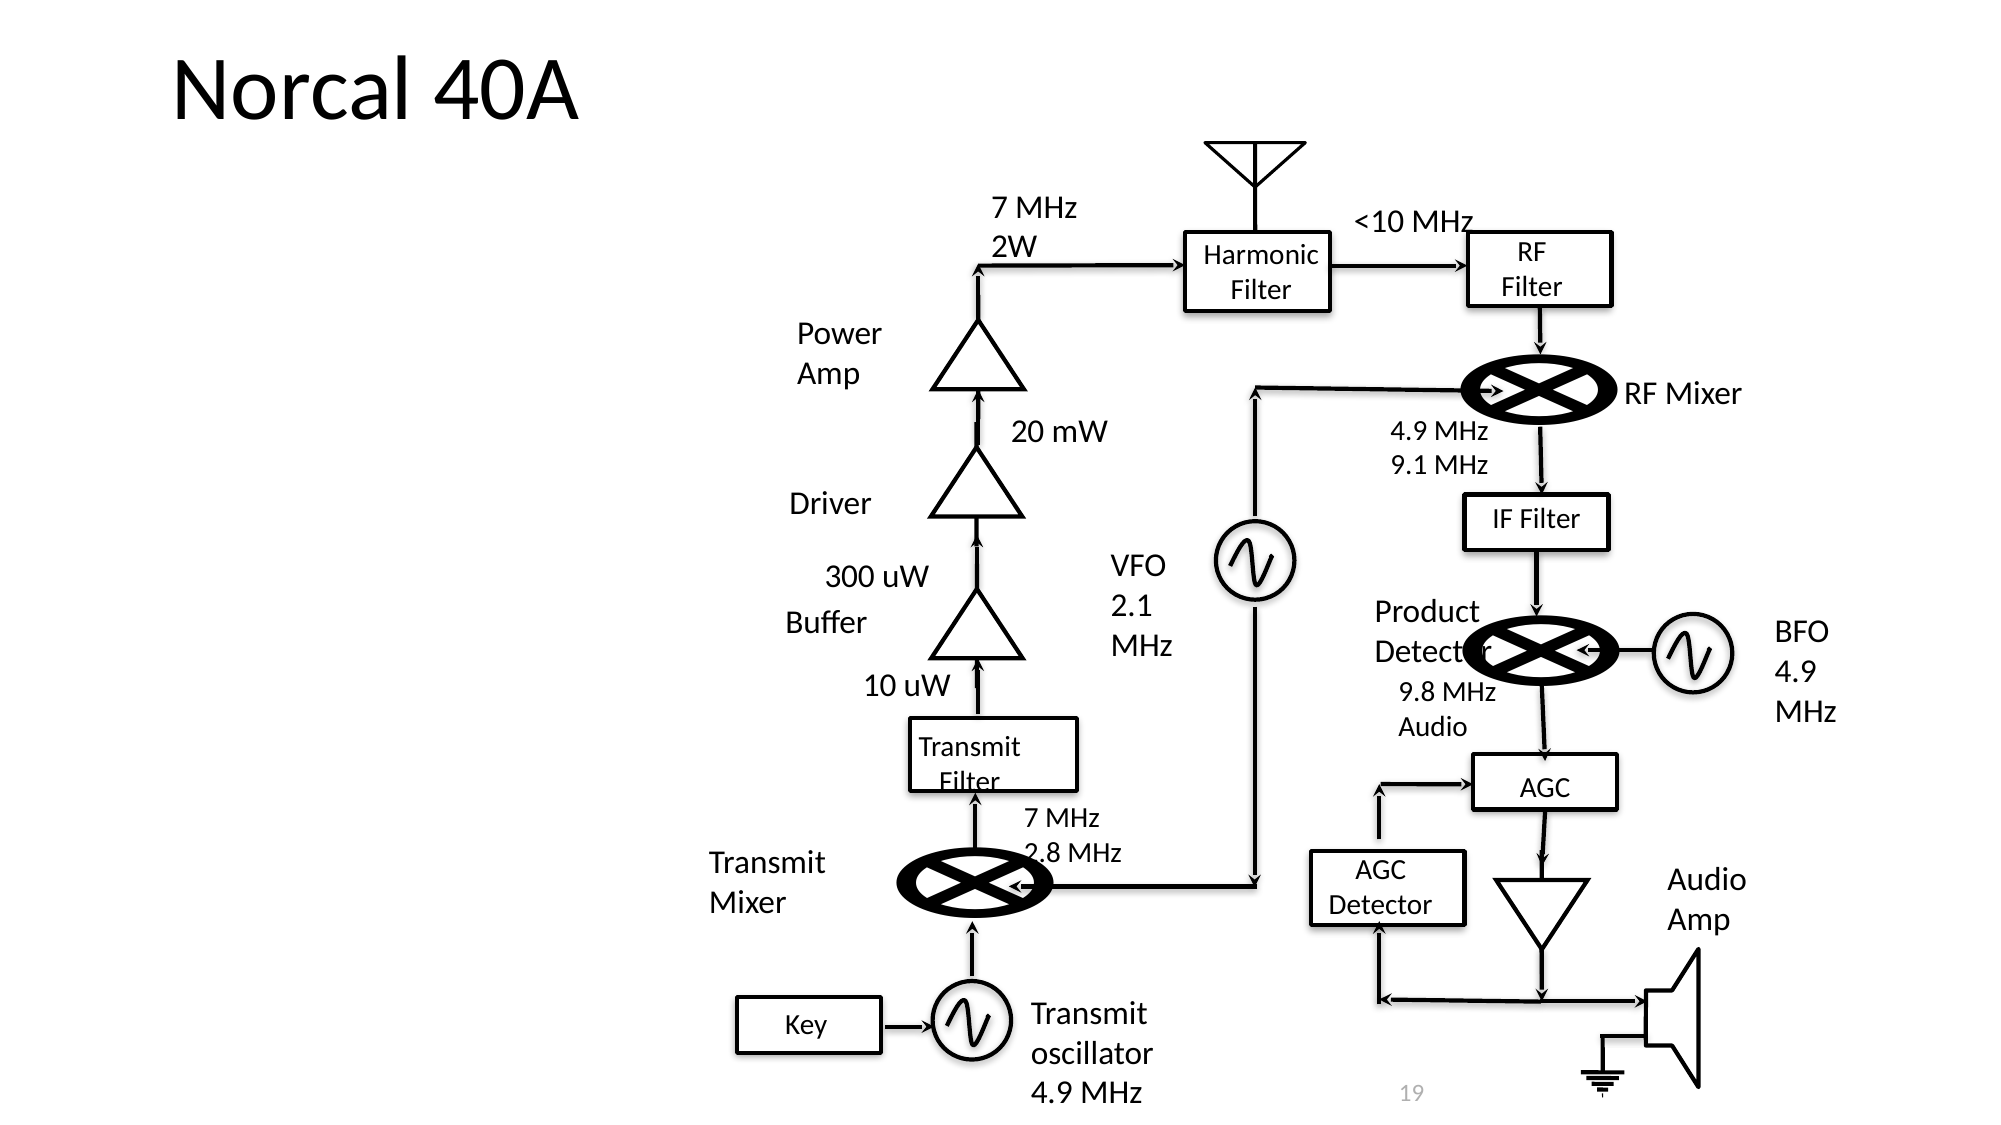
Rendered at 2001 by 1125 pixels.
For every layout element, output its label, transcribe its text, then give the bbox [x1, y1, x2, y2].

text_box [701, 142, 1884, 1096]
text_box Norcal 40A [171, 27, 580, 138]
slide_number 19 [1082, 1096, 1432, 1125]
